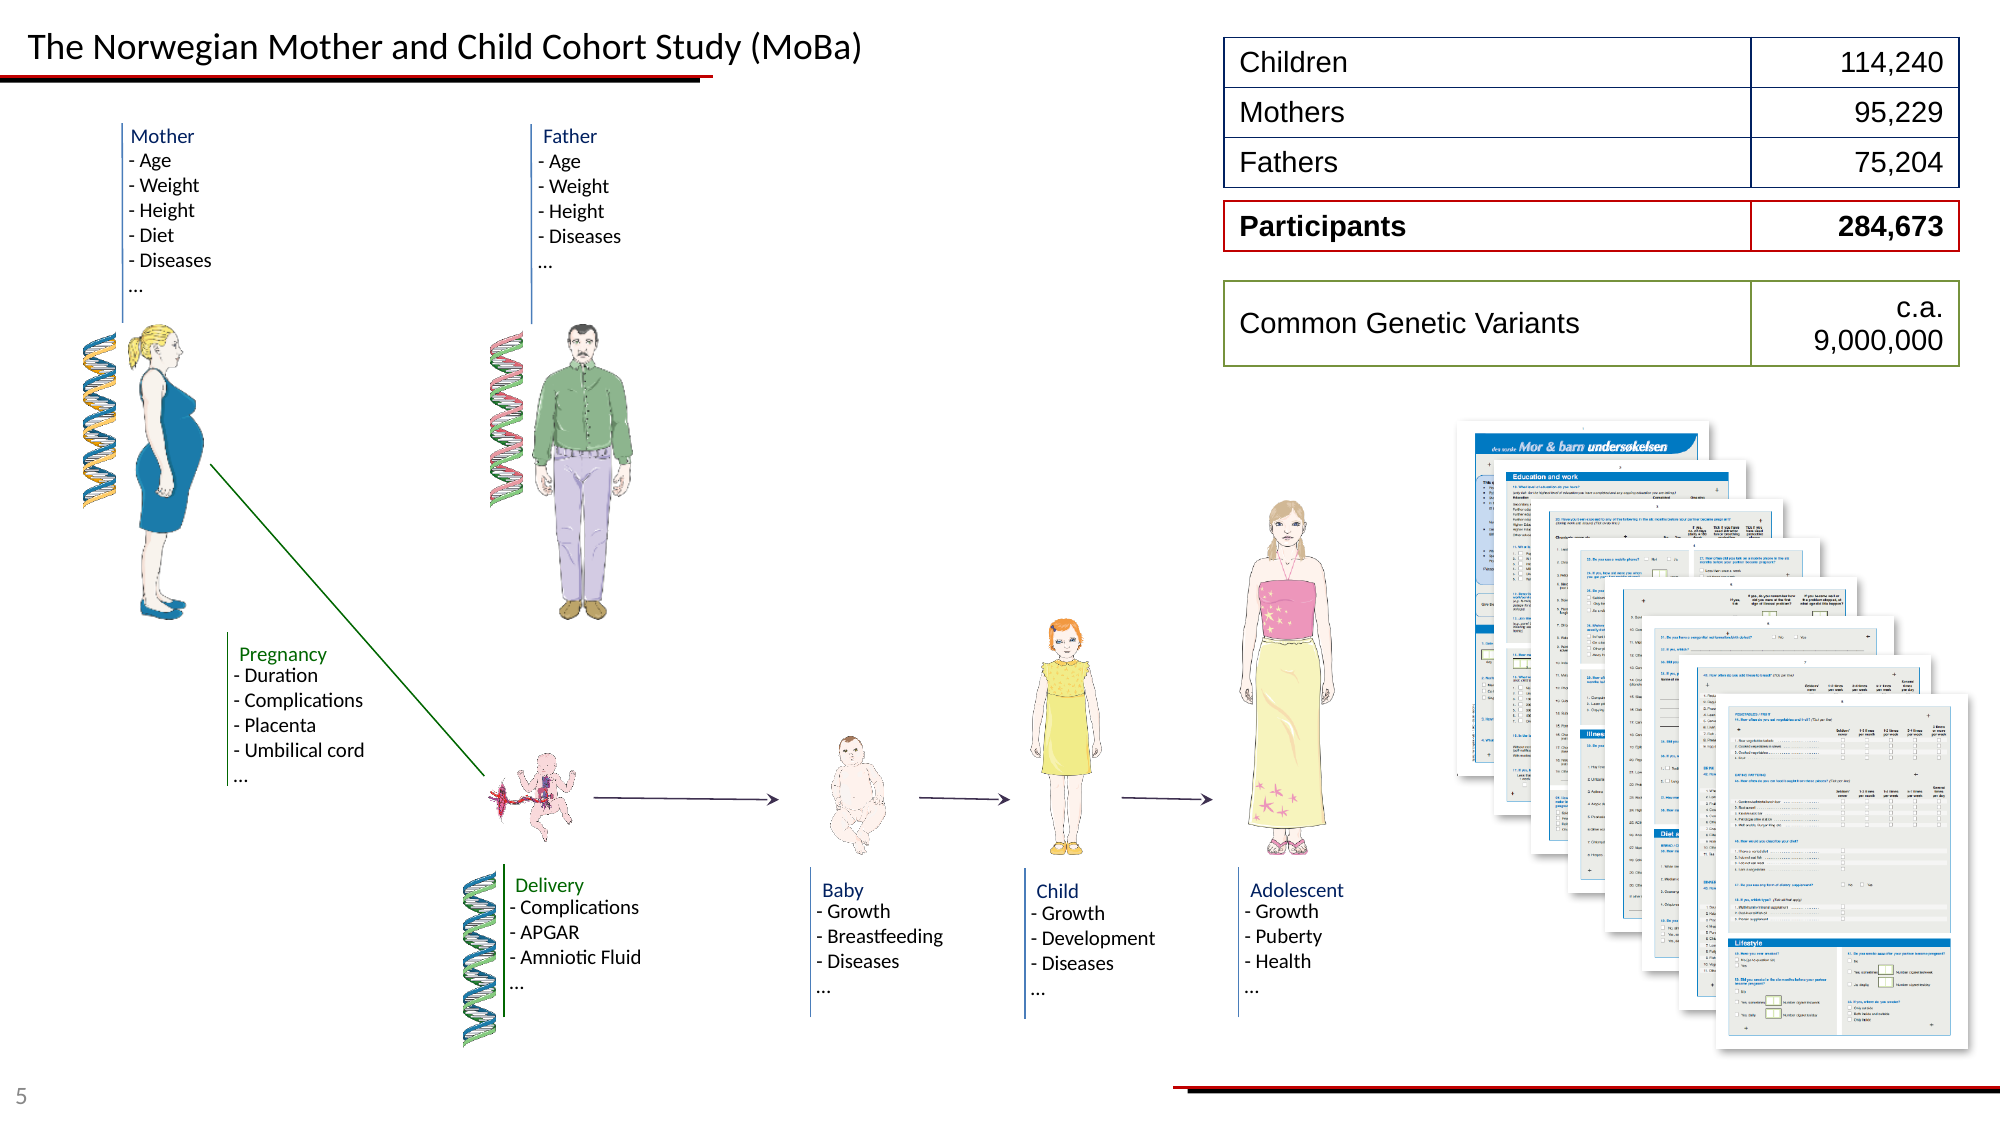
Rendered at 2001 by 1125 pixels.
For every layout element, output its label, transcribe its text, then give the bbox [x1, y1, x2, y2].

table_cell Fathers [1225, 138, 1750, 187]
picture [829, 736, 887, 855]
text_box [0, 76, 713, 83]
picture [128, 324, 205, 620]
picture [489, 329, 523, 508]
table_header Children [1225, 38, 1750, 87]
text_box ‹#› [0, 1065, 63, 1125]
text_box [810, 866, 947, 1018]
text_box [503, 863, 644, 1018]
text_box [1238, 866, 1346, 1018]
table_cell 95,229 [1752, 88, 1958, 137]
table_header c.a. 9,000,000 [1752, 282, 1958, 365]
picture [463, 870, 497, 1049]
table_header 114,240 [1752, 38, 1958, 87]
picture [1457, 420, 1968, 1050]
table_header 284,673 [1752, 202, 1958, 250]
picture [83, 330, 116, 509]
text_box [227, 632, 368, 789]
picture [1030, 617, 1102, 855]
table_header Participants [1225, 202, 1750, 250]
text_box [1024, 868, 1158, 1020]
table_cell 75,204 [1752, 138, 1958, 187]
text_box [530, 122, 623, 325]
table_header Common Genetic Variants [1225, 282, 1750, 365]
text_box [1172, 1087, 2000, 1094]
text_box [210, 463, 485, 777]
picture [1238, 499, 1335, 855]
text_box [118, 122, 214, 324]
picture [532, 323, 633, 620]
text_box The Norwegian Mother and Child Cohort Study (MoBa) [12, 14, 889, 75]
table_cell Mothers [1225, 88, 1750, 137]
picture [488, 753, 577, 843]
